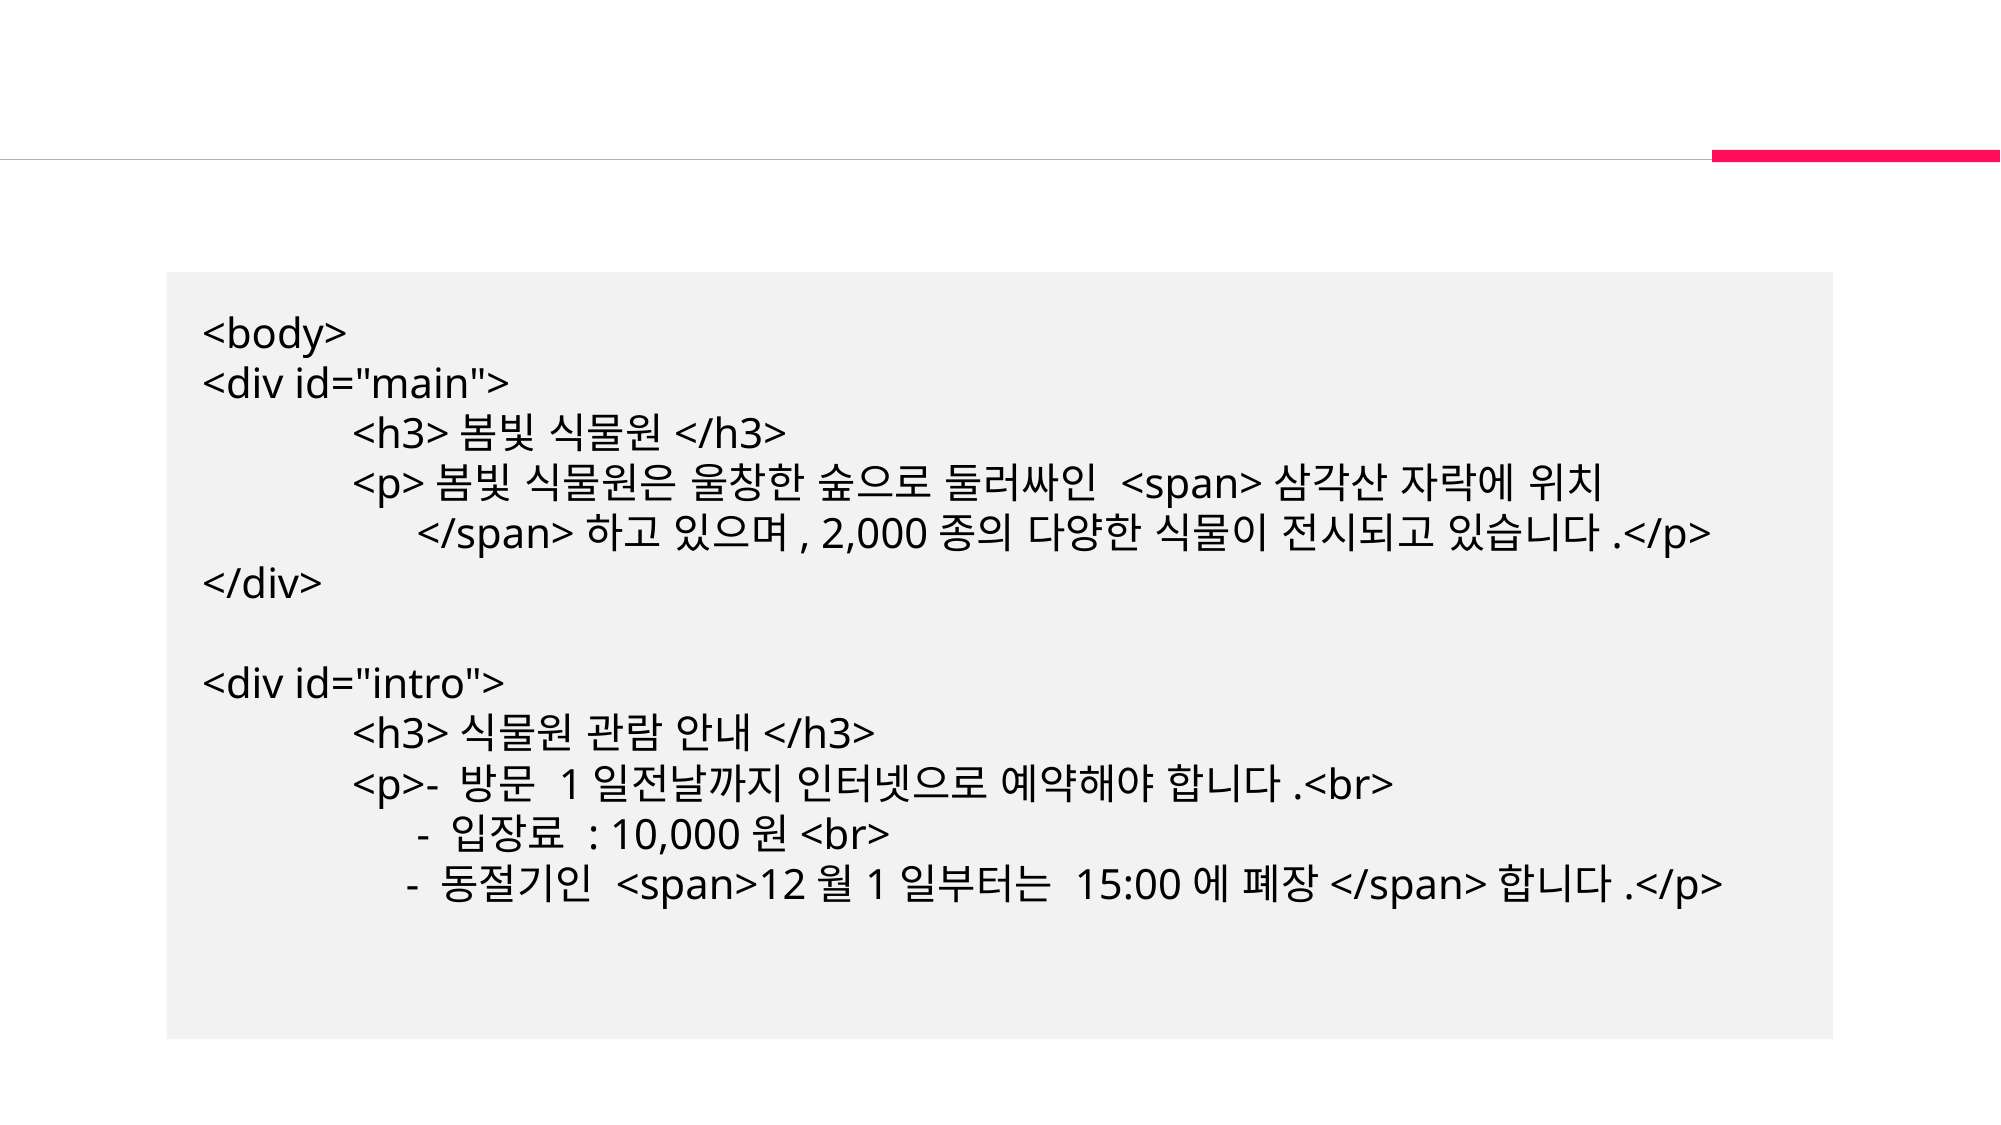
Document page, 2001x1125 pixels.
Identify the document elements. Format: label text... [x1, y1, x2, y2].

text_box <body> <div id="main"> <h3>봄빛 식물원</h3> <p>봄빛 식물원은 울창한 숲으로 둘러싸인 <span>삼각산 자락에 위치 </span>하고 있으며, 2,000종의 다양한 식물이 전시되고 있습니다.</p> </div> <div id="intro"> <h3>식물원 관람 안내</h3> <p>- 방문 1일전날까지 인터넷으로 예약해야 합니다.<br> - 입장료 : 10,000원<br> - 동절기인 <span>12월1일부터는 15:00에 폐장</span>합니다.</p> [166, 271, 1834, 1040]
text_box [1711, 149, 2000, 159]
